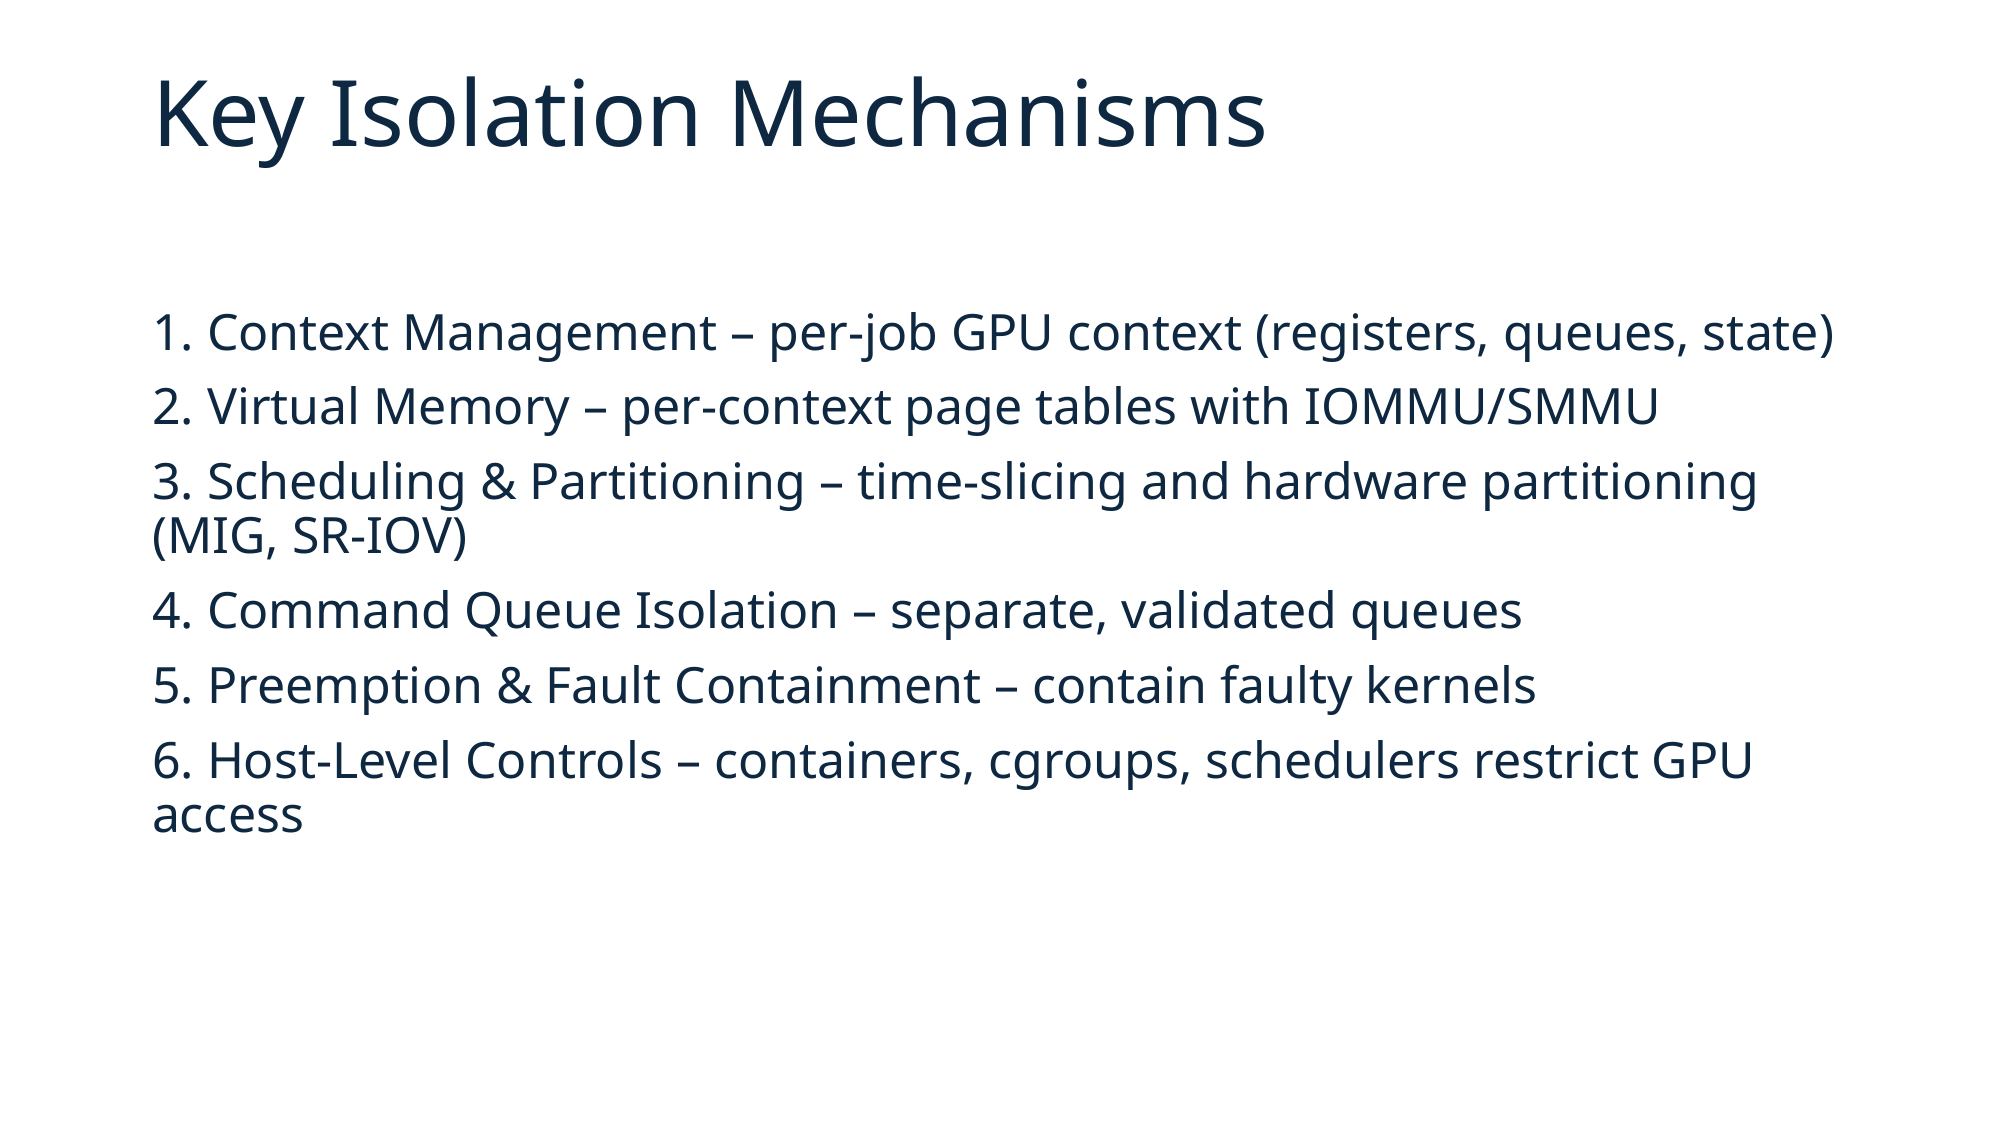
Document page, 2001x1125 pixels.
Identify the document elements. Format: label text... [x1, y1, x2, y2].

text_box Key Isolation Mechanisms [137, 59, 1863, 278]
text_box 1. Context Management – per-job GPU context (registers, queues, state) 2. Virtual Memory – per-context page tables with IOMMU/SMMU 3. Scheduling & Partitioning – time-slicing and hardware partitioning (MIG, SR‑IOV) 4. Command Queue Isolation – separate, validated queues 5. Preemption & Fault Containment – contain faulty kernels 6. Host-Level Controls – containers, cgroups, schedulers restrict GPU access [137, 299, 1863, 1014]
